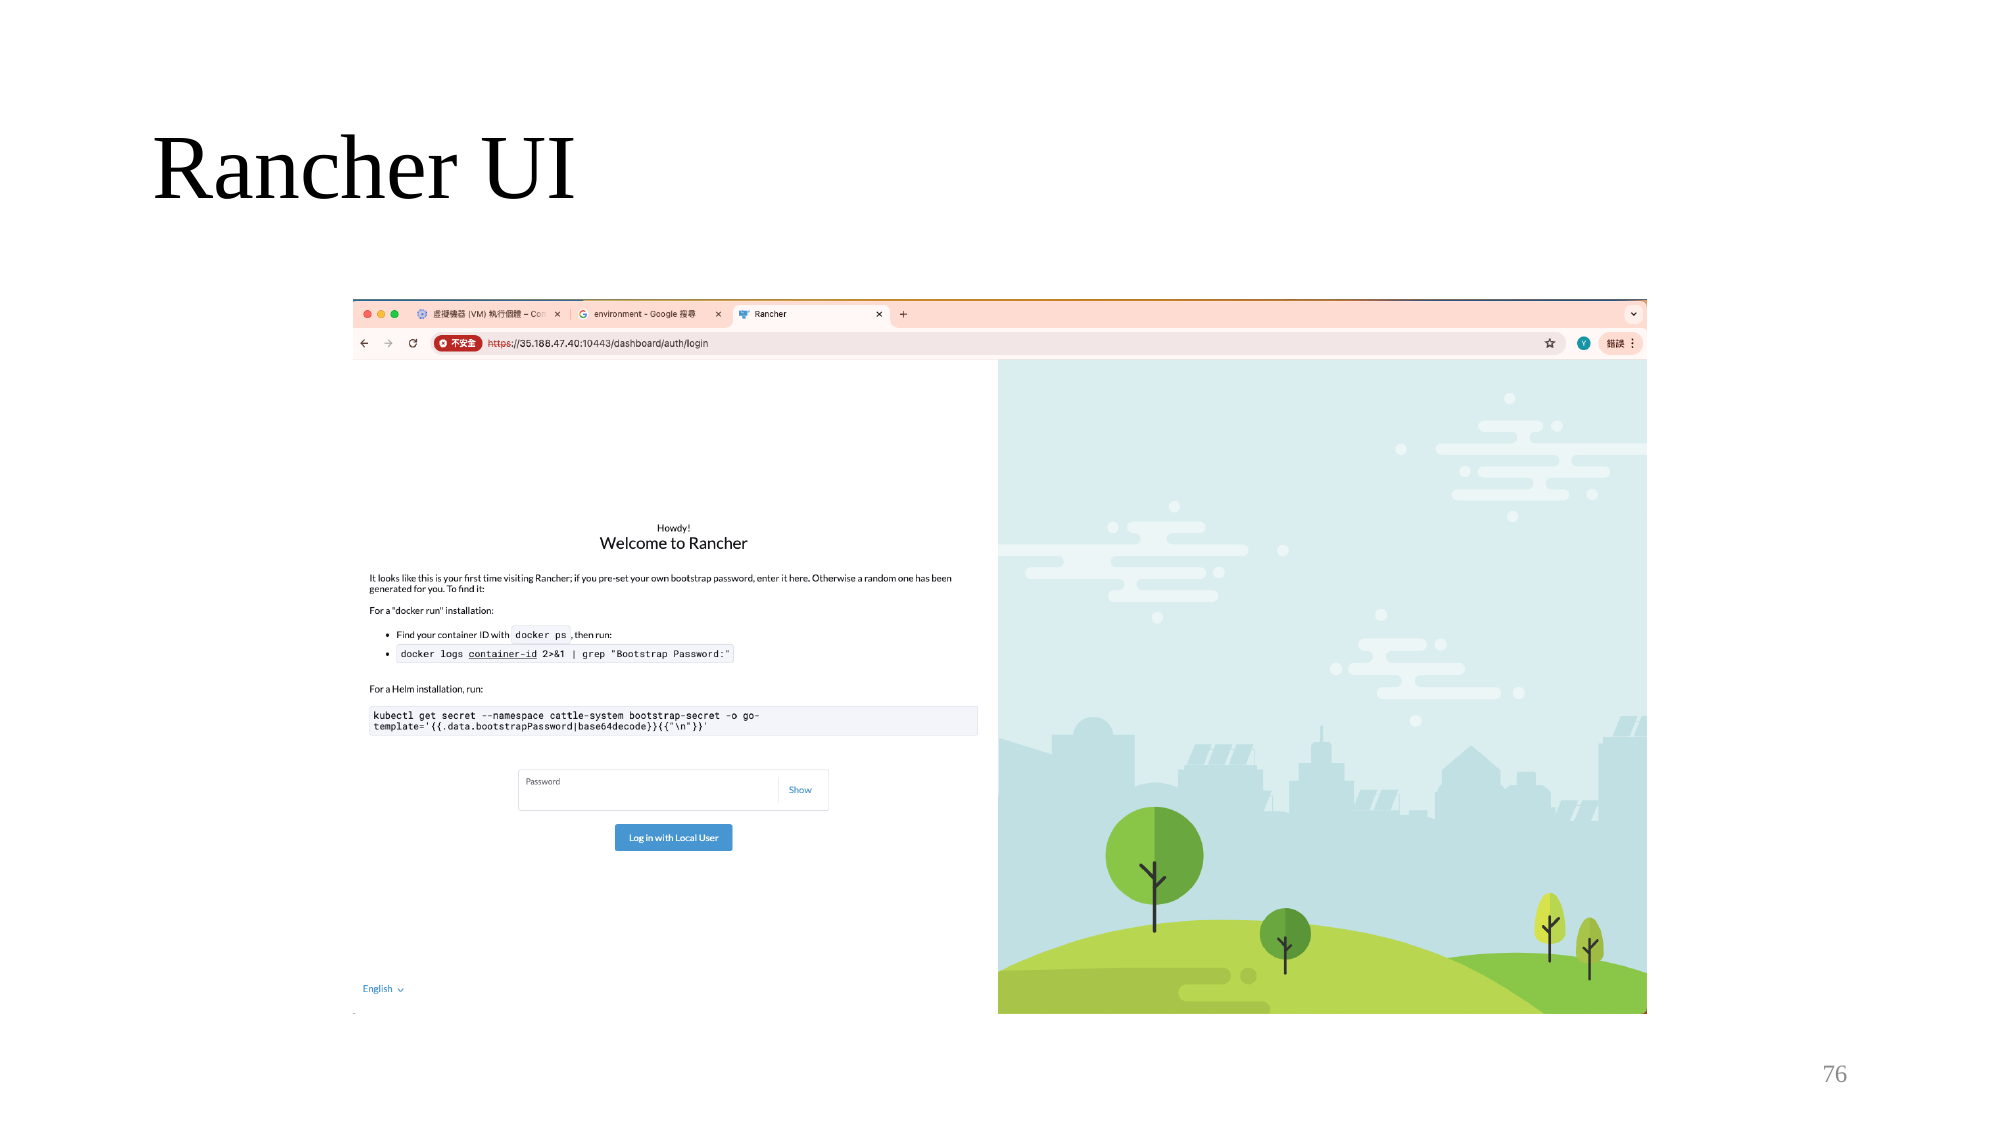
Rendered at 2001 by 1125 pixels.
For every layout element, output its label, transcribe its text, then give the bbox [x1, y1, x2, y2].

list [353, 299, 1647, 1014]
slide_number 76 [1412, 1042, 1863, 1103]
title Rancher UI [137, 59, 1863, 278]
